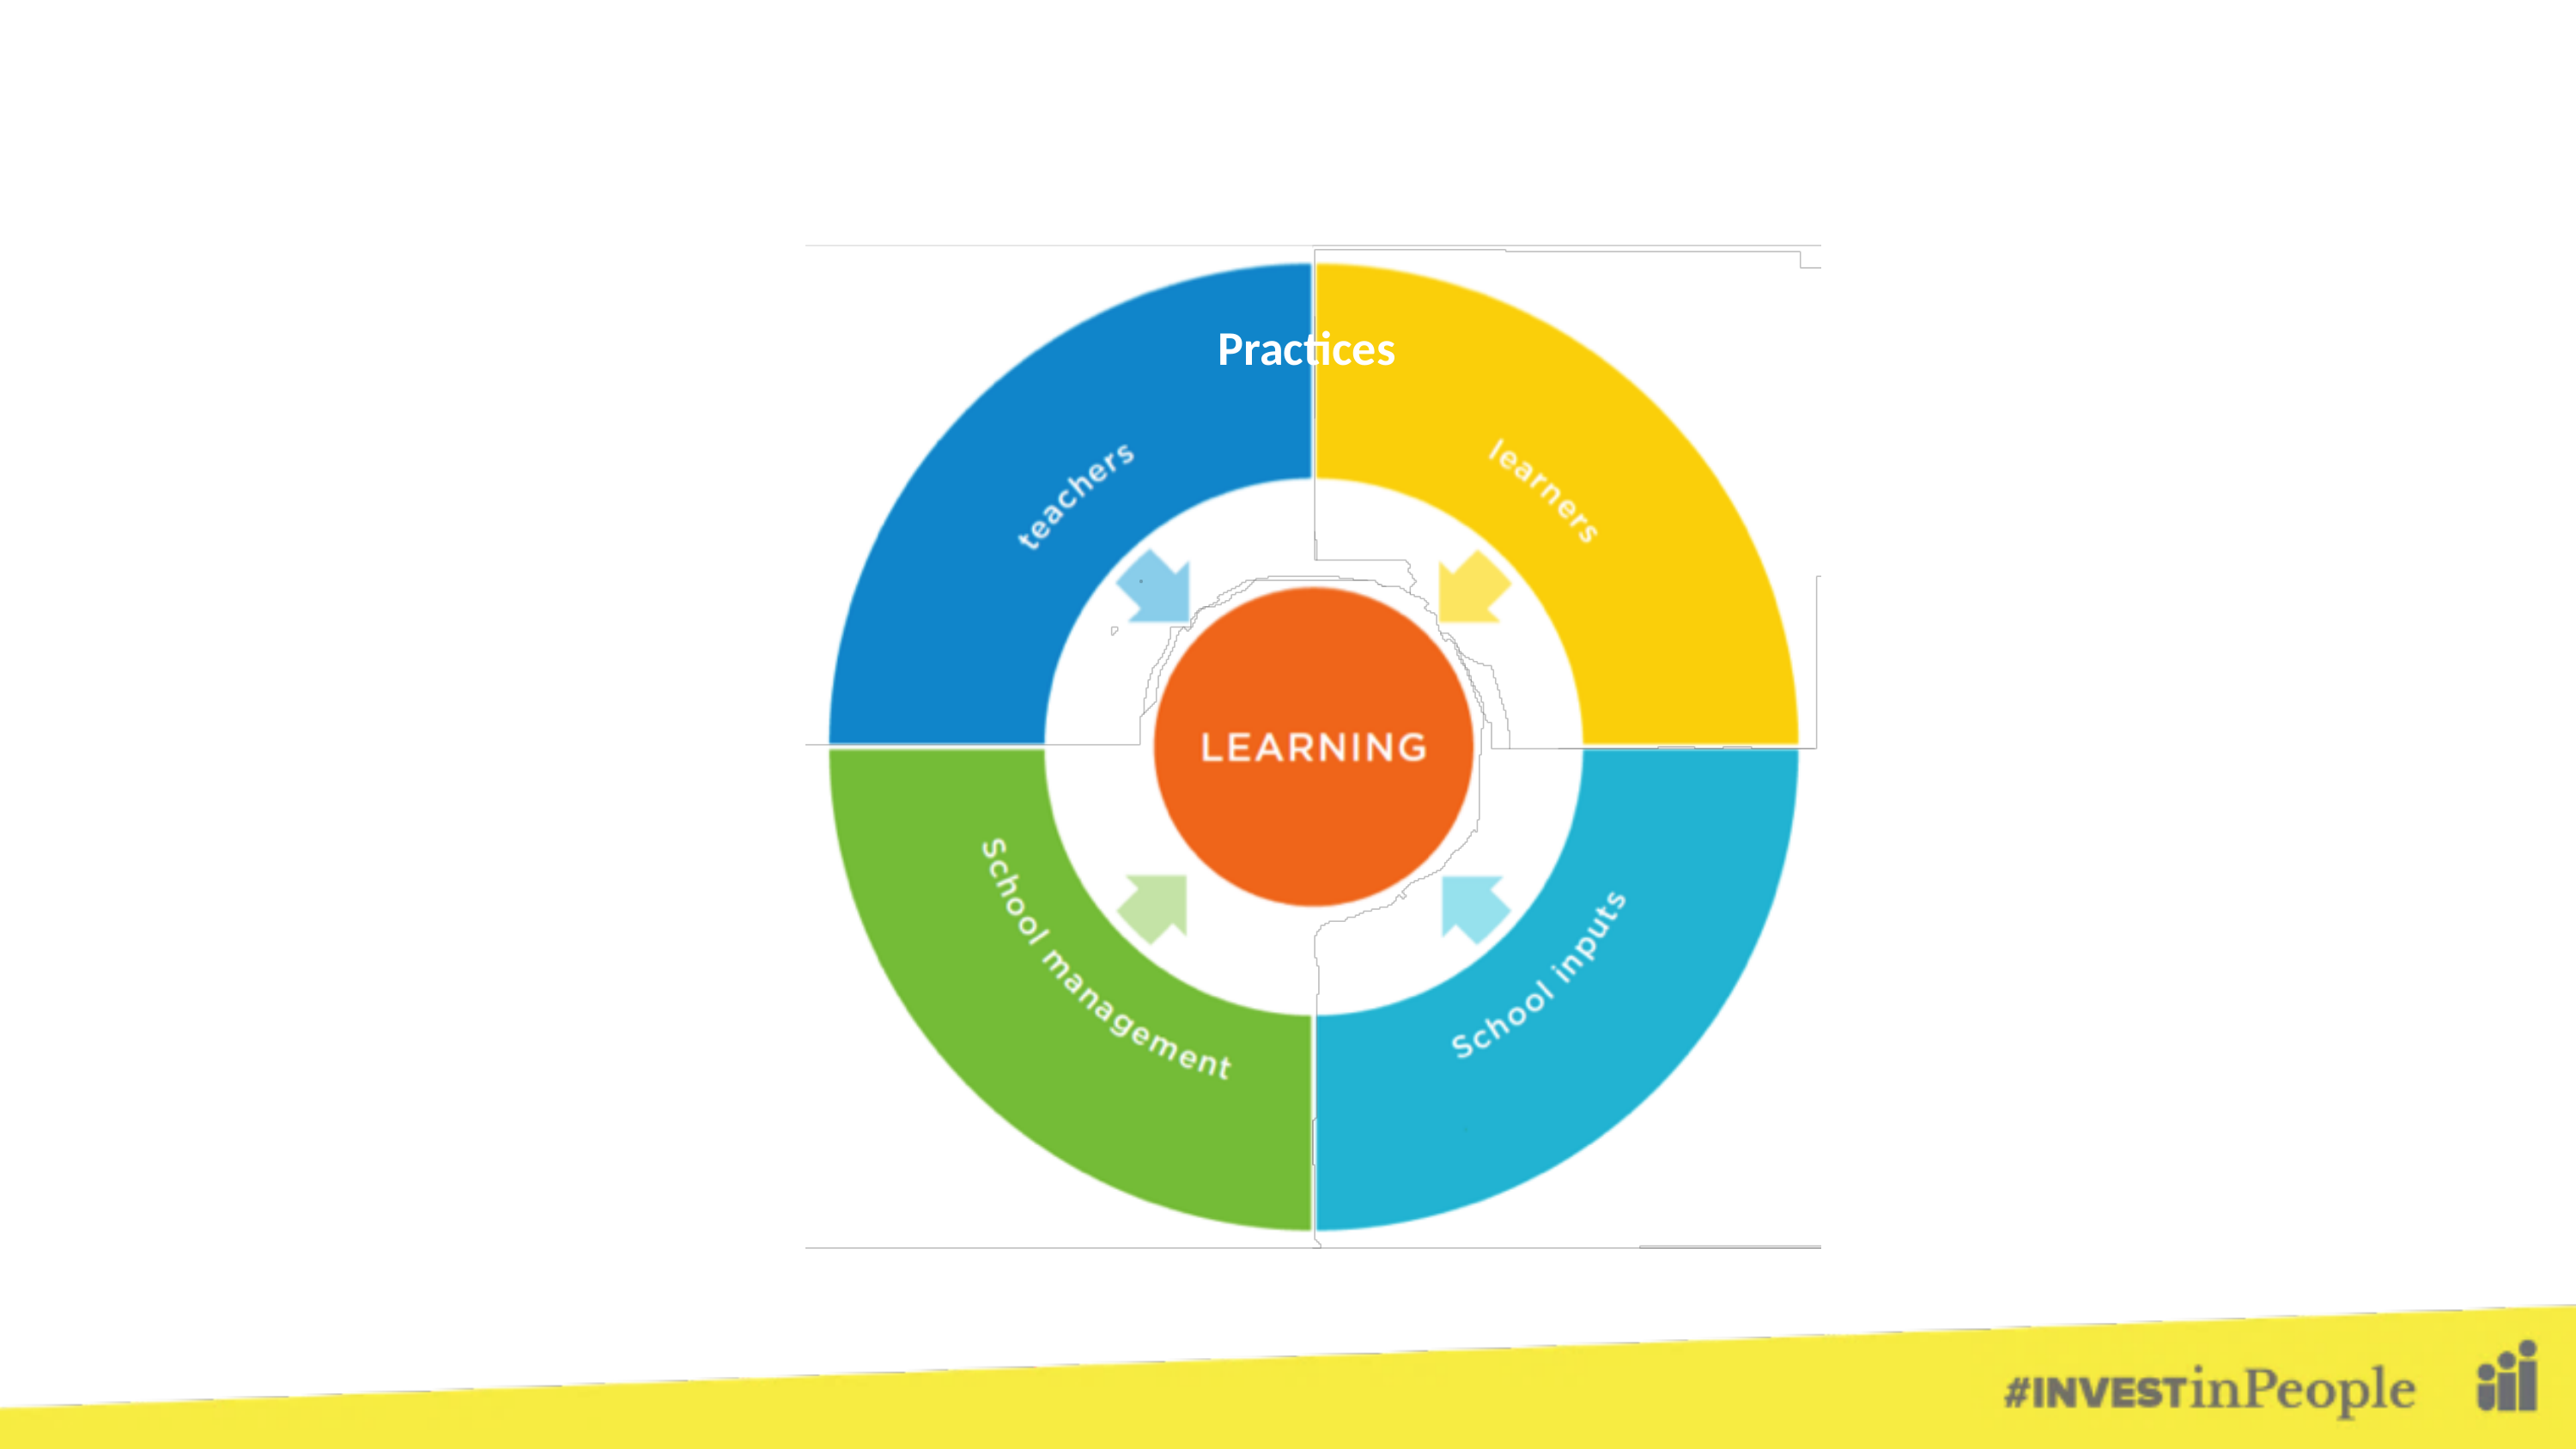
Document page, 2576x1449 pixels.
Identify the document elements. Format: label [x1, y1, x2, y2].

picture [0, 1300, 2576, 1449]
picture [805, 242, 1821, 1258]
